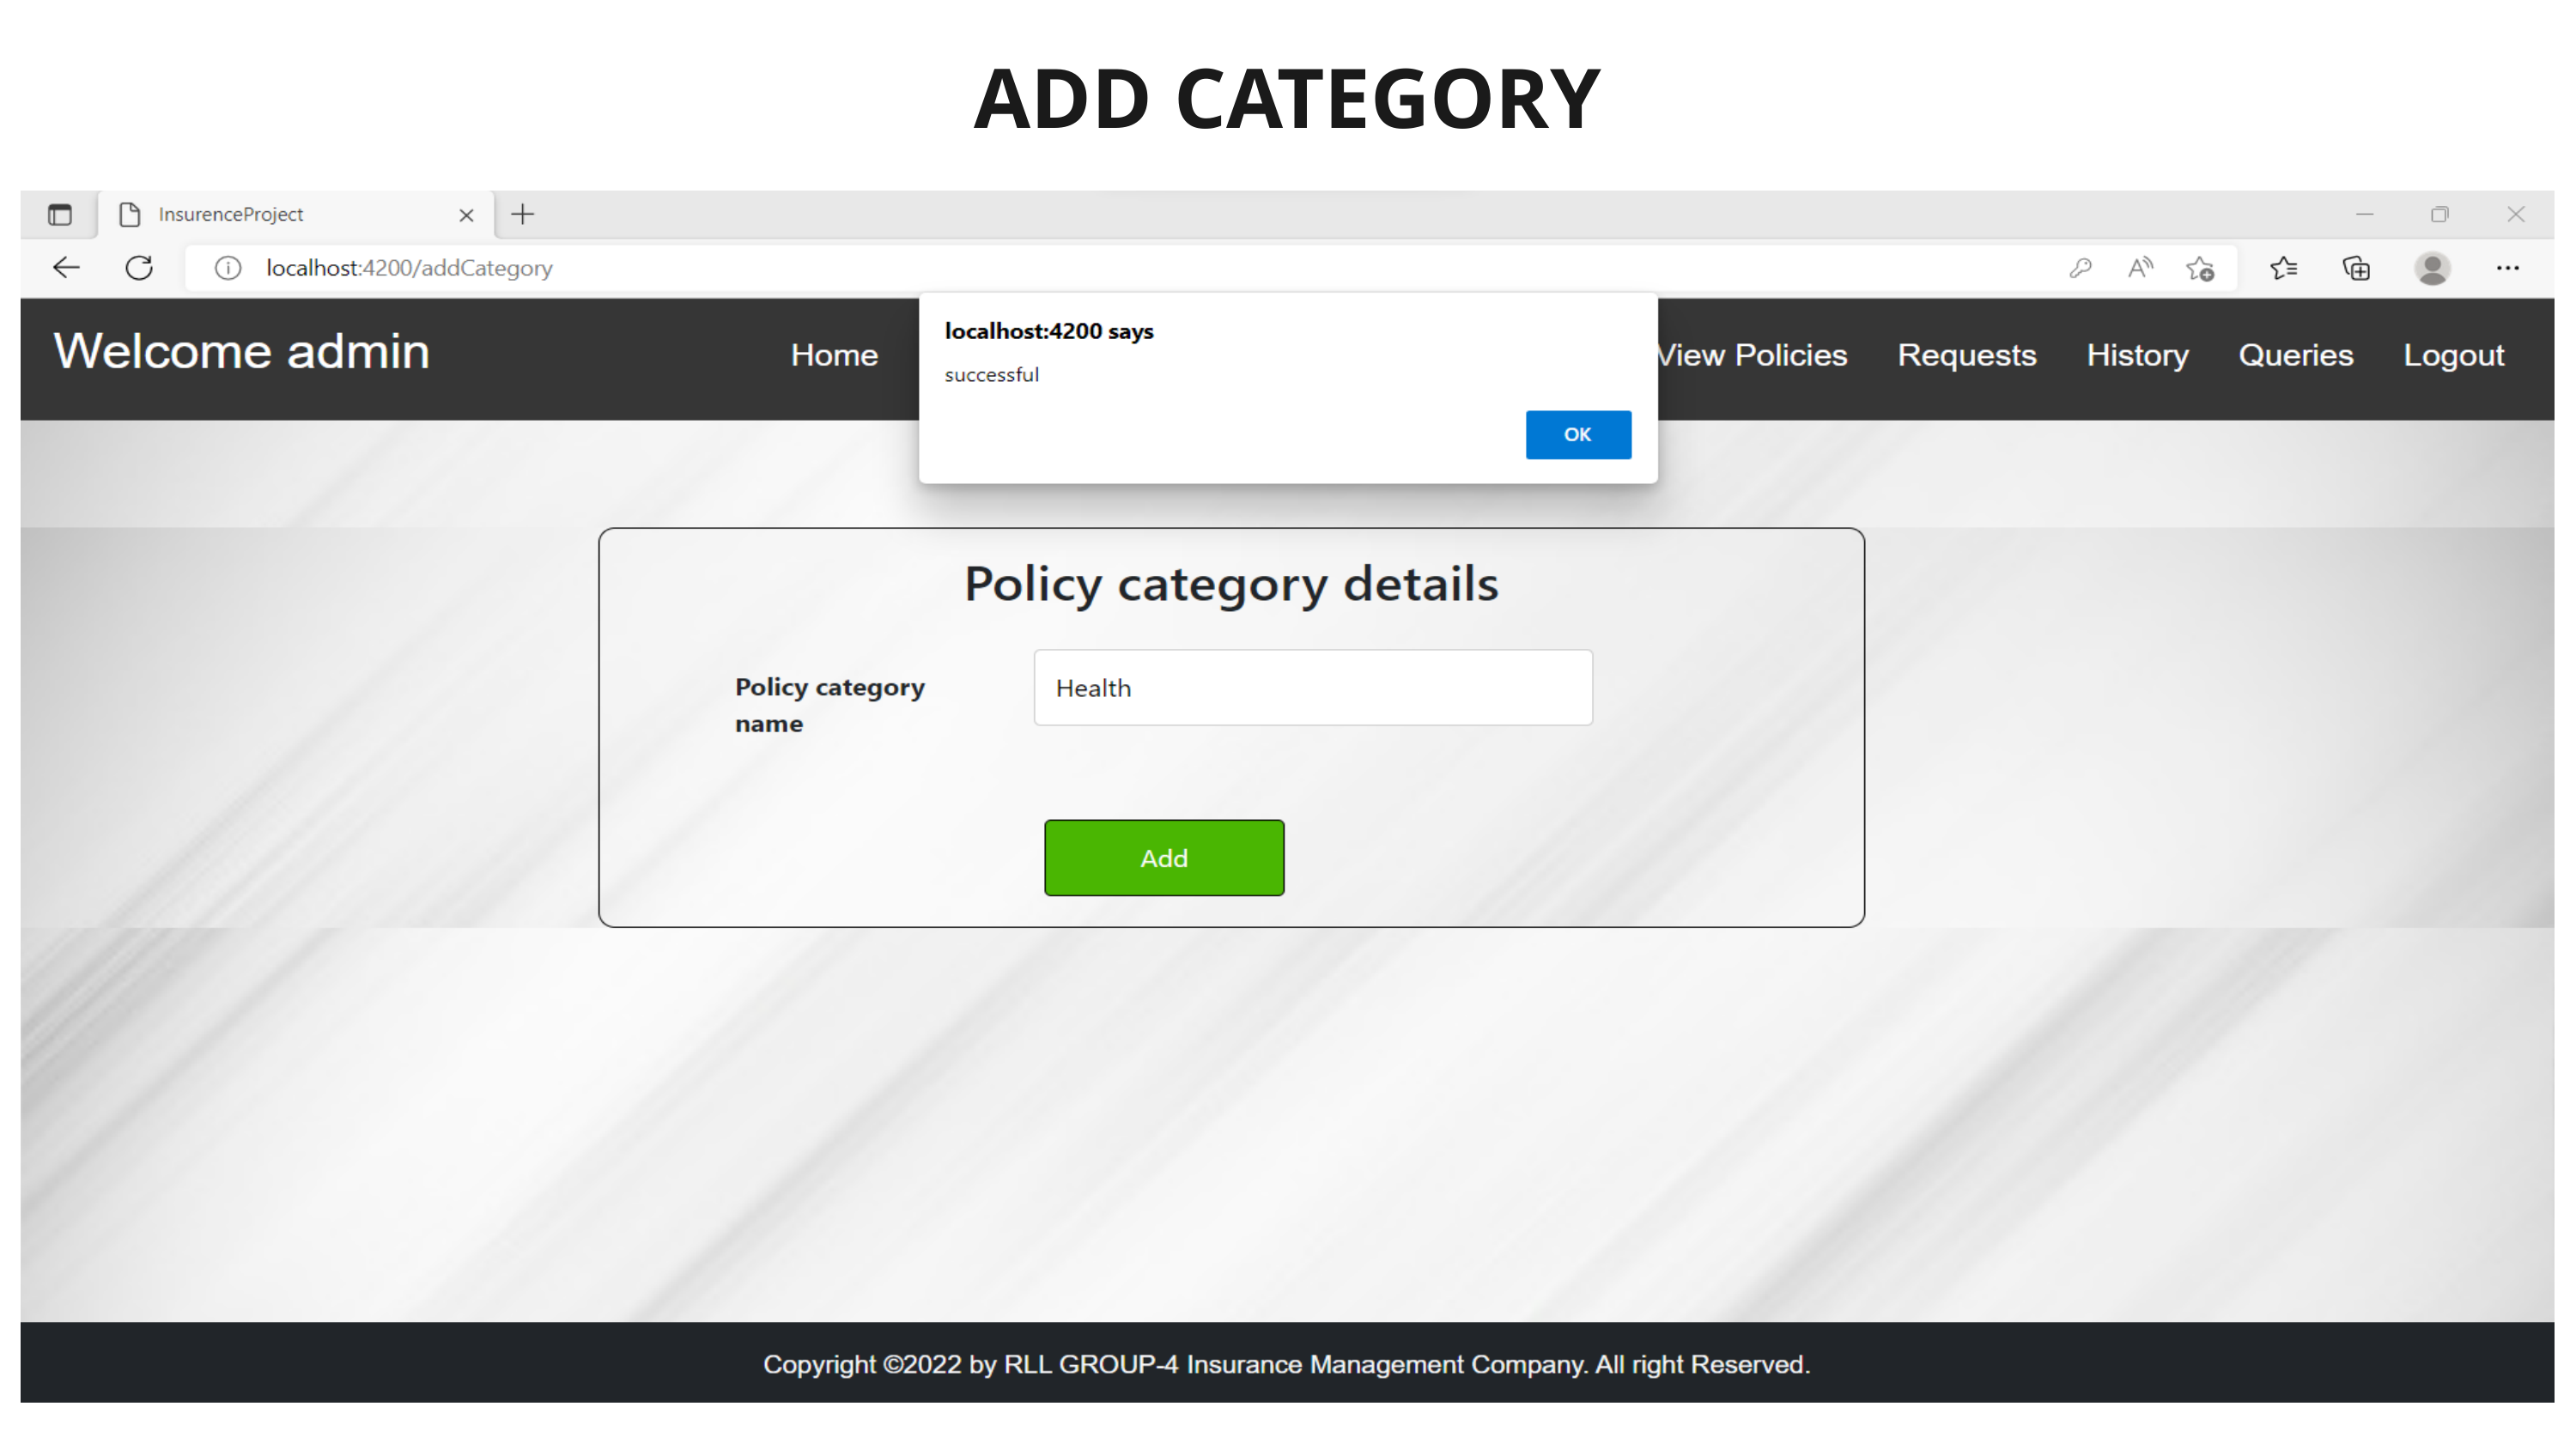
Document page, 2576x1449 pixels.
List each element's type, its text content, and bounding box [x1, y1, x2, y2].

picture [21, 191, 2555, 1404]
title ADD CATEGORY [204, 15, 2372, 187]
